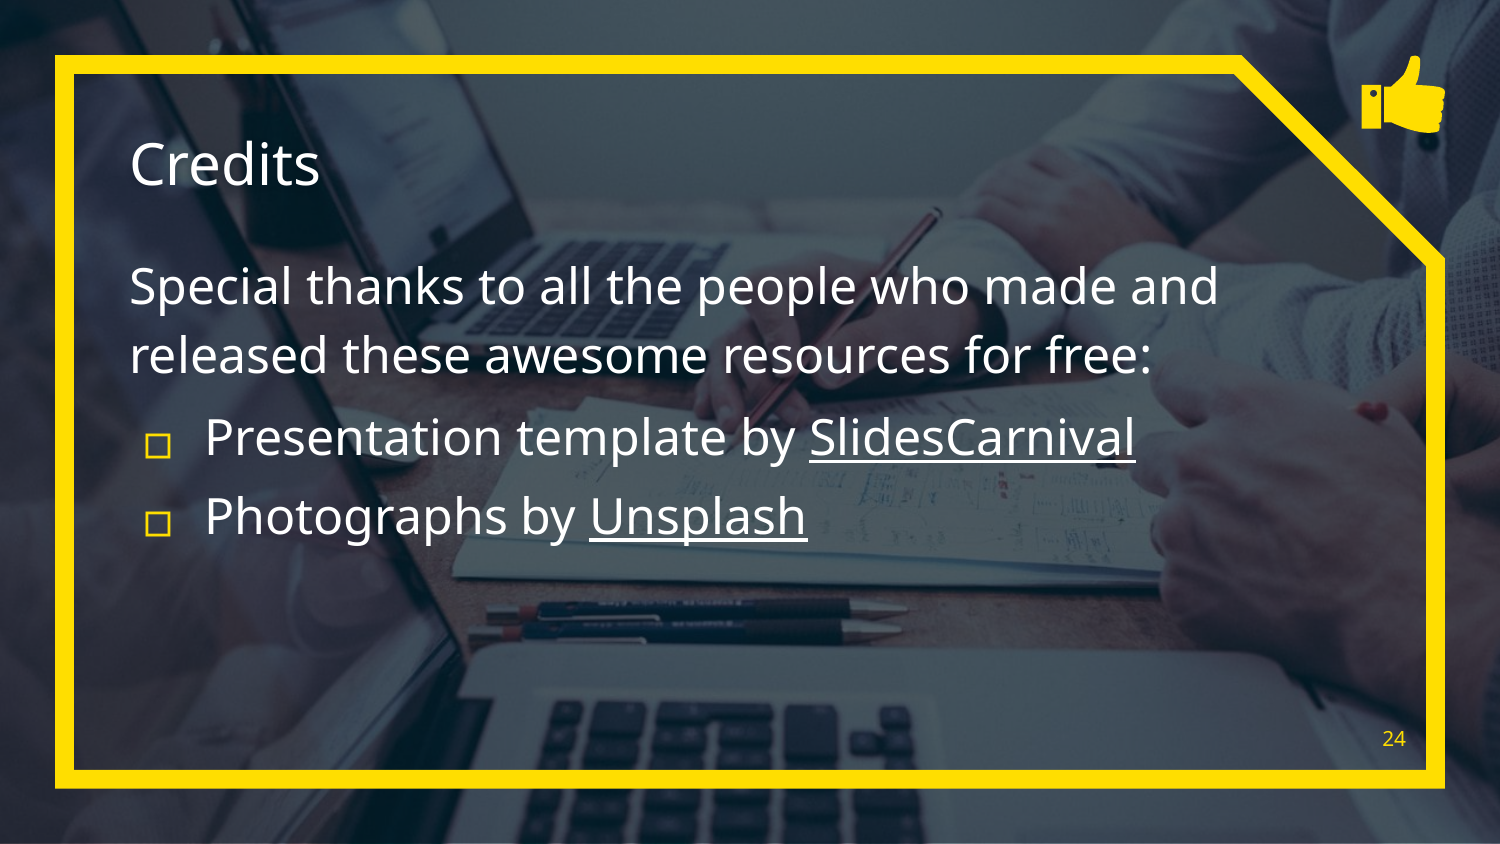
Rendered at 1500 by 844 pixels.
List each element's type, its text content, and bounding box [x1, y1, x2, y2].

list Special thanks to all the people who made and released these awesome resources for free: Presentation template by SlidesCarnival Photographs by Unsplash [129, 245, 1232, 714]
picture [0, 0, 1500, 844]
slide_number 24 [1366, 711, 1406, 755]
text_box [1361, 55, 1446, 133]
title Credits [129, 117, 1232, 197]
